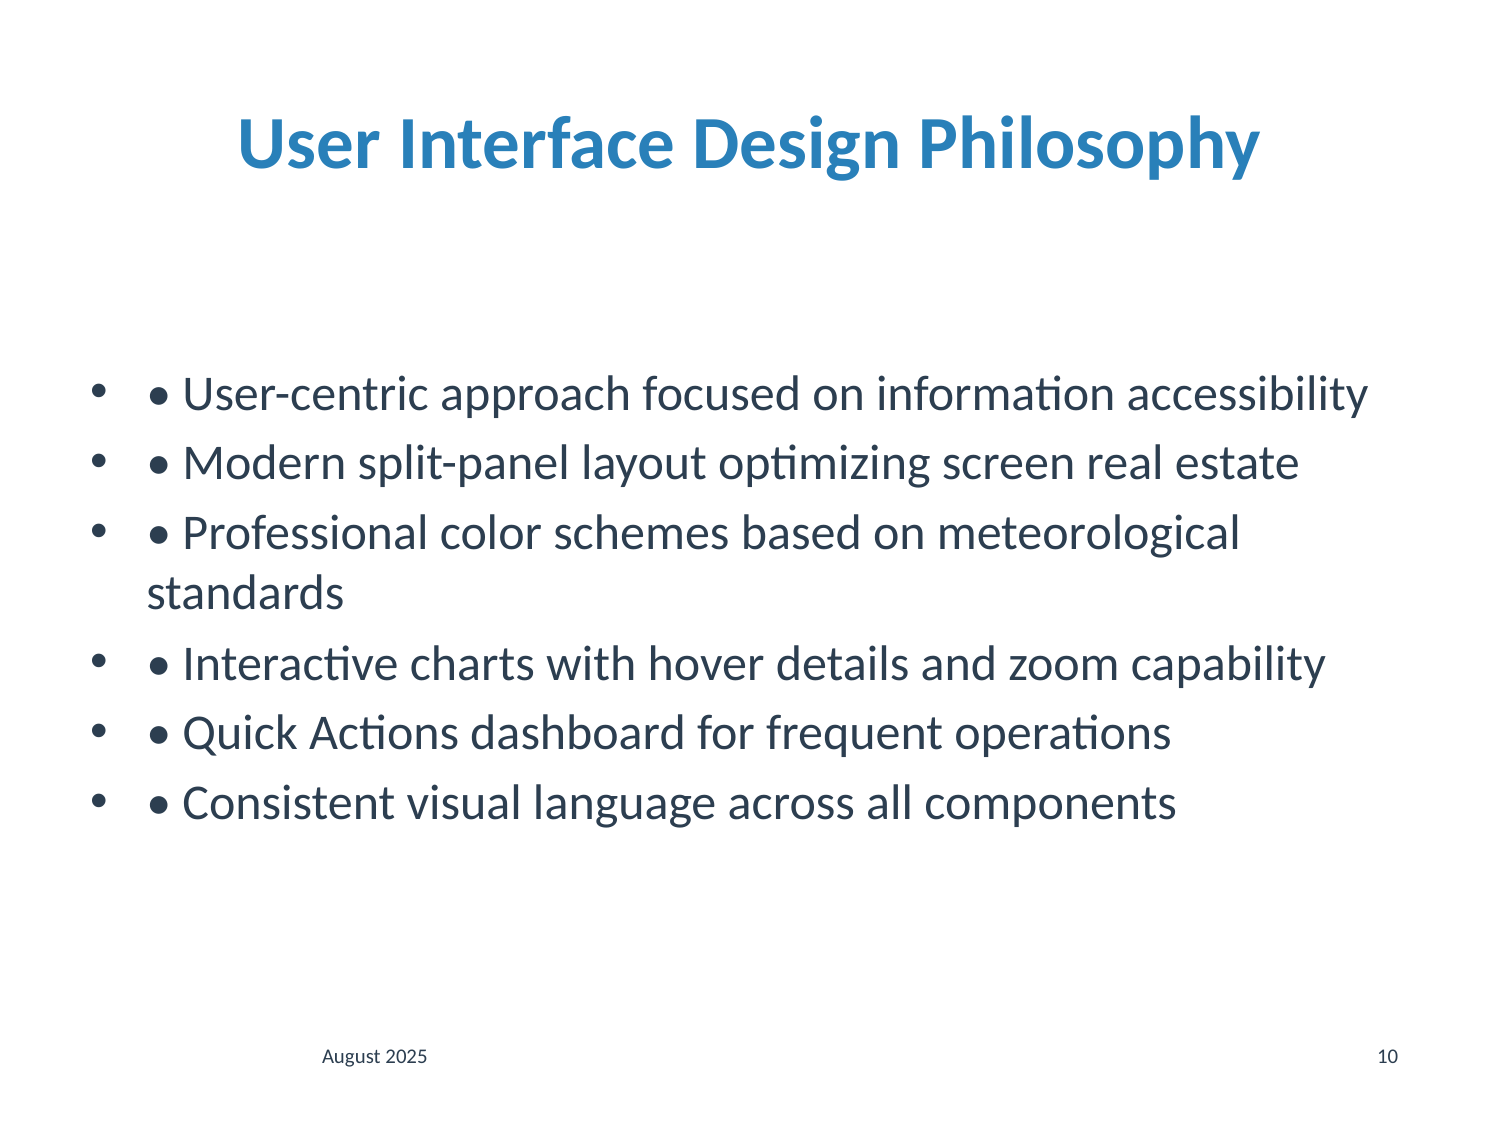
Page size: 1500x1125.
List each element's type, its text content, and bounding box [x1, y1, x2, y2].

text_box 10 [1362, 1035, 1413, 1075]
title User Interface Design Philosophy [75, 45, 1425, 233]
text_box August 2025 [307, 1035, 443, 1075]
list • User-centric approach focused on information accessibility • Modern split-panel layout optimizing screen real estate • Professional color schemes based on meteorological standards • Interactive charts with hover details and zoom capability • Quick Actions dashboard for frequent operations • Consistent visual language across all components [75, 262, 1425, 1005]
